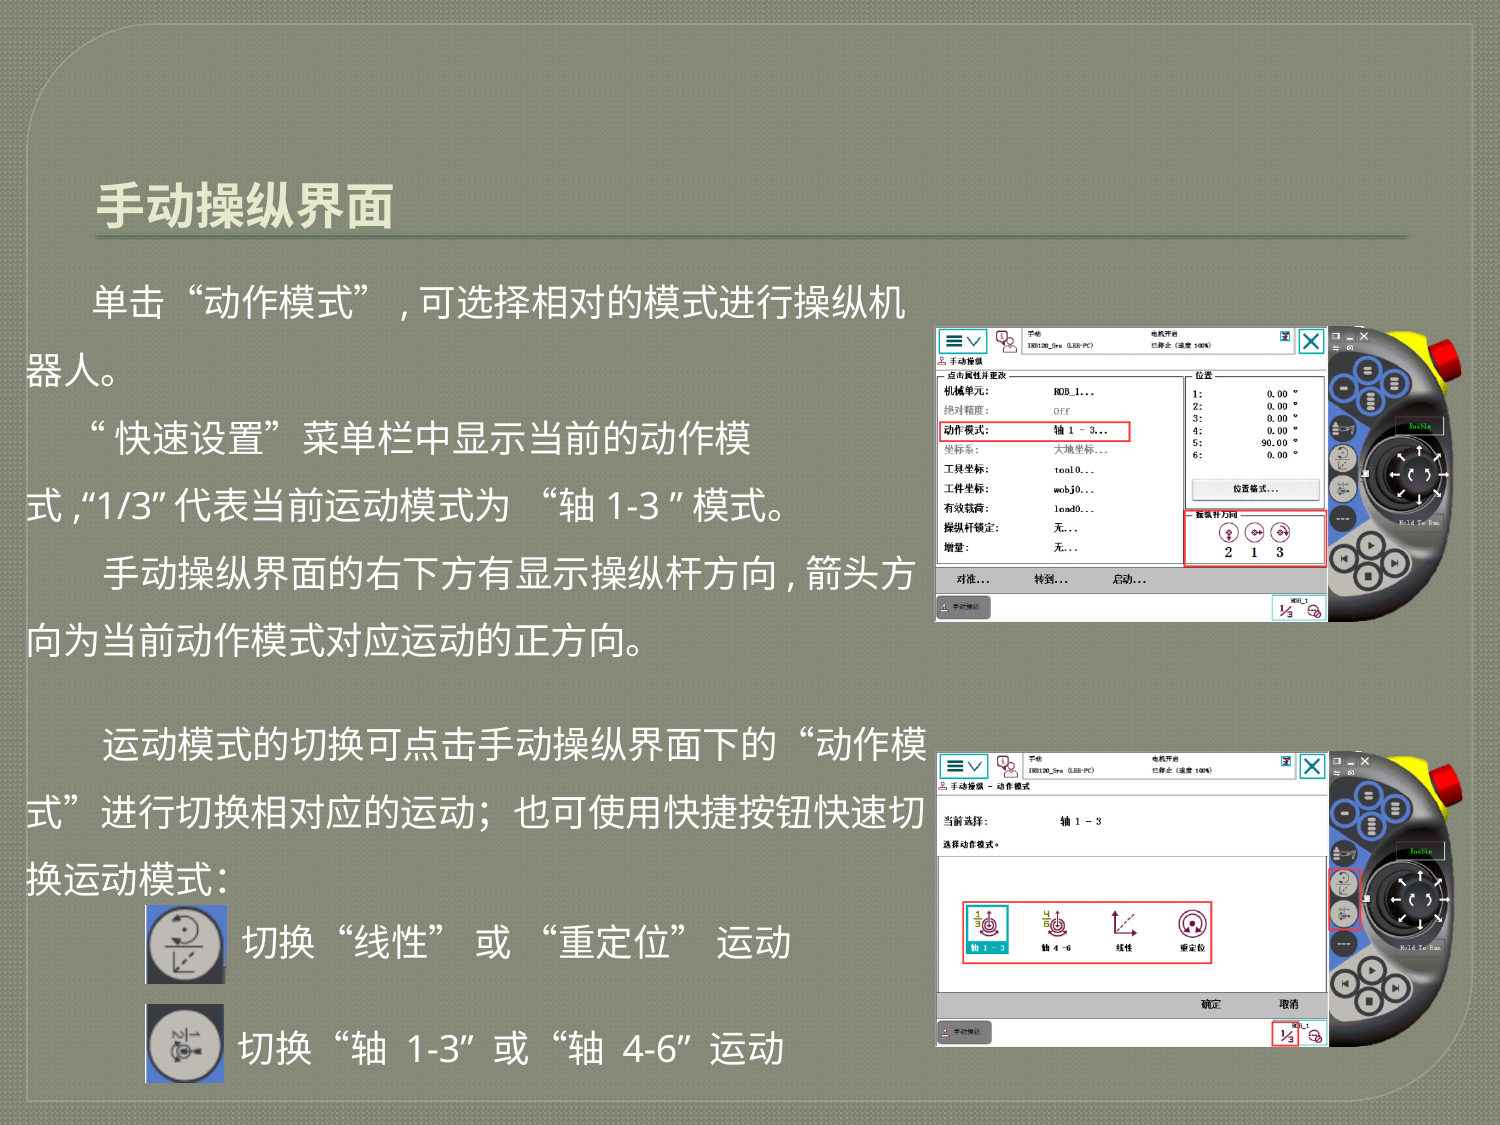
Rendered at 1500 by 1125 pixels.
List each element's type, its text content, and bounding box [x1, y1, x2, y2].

picture [934, 751, 1463, 1047]
text_box 切换“轴 1-3” 或“轴 4-6” 运动 [229, 1018, 845, 1078]
text_box 切换“线性” 或 “重定位” 运动 [231, 911, 826, 972]
title 手动操纵界面 [0, 121, 411, 243]
picture [144, 1003, 224, 1083]
picture [934, 325, 1462, 622]
text_box 运动模式的切换可点击手动操纵界面下的“动作模式”进行切换相对应的运动；也可使用快捷按钮快速切换运动模式： [10, 691, 951, 909]
text_box 单击“动作模式”,可选择相对的模式进行操纵机器人。 “快速设置”菜单栏中显示当前的动作模式,“1/3”代表当前运动模式为 “轴1-3 ”模式。 手动操纵界面的右下方有显示操纵杆方向,箭头方向为当前动作模式对应运动的正方向。 [10, 242, 951, 670]
picture [145, 905, 227, 984]
